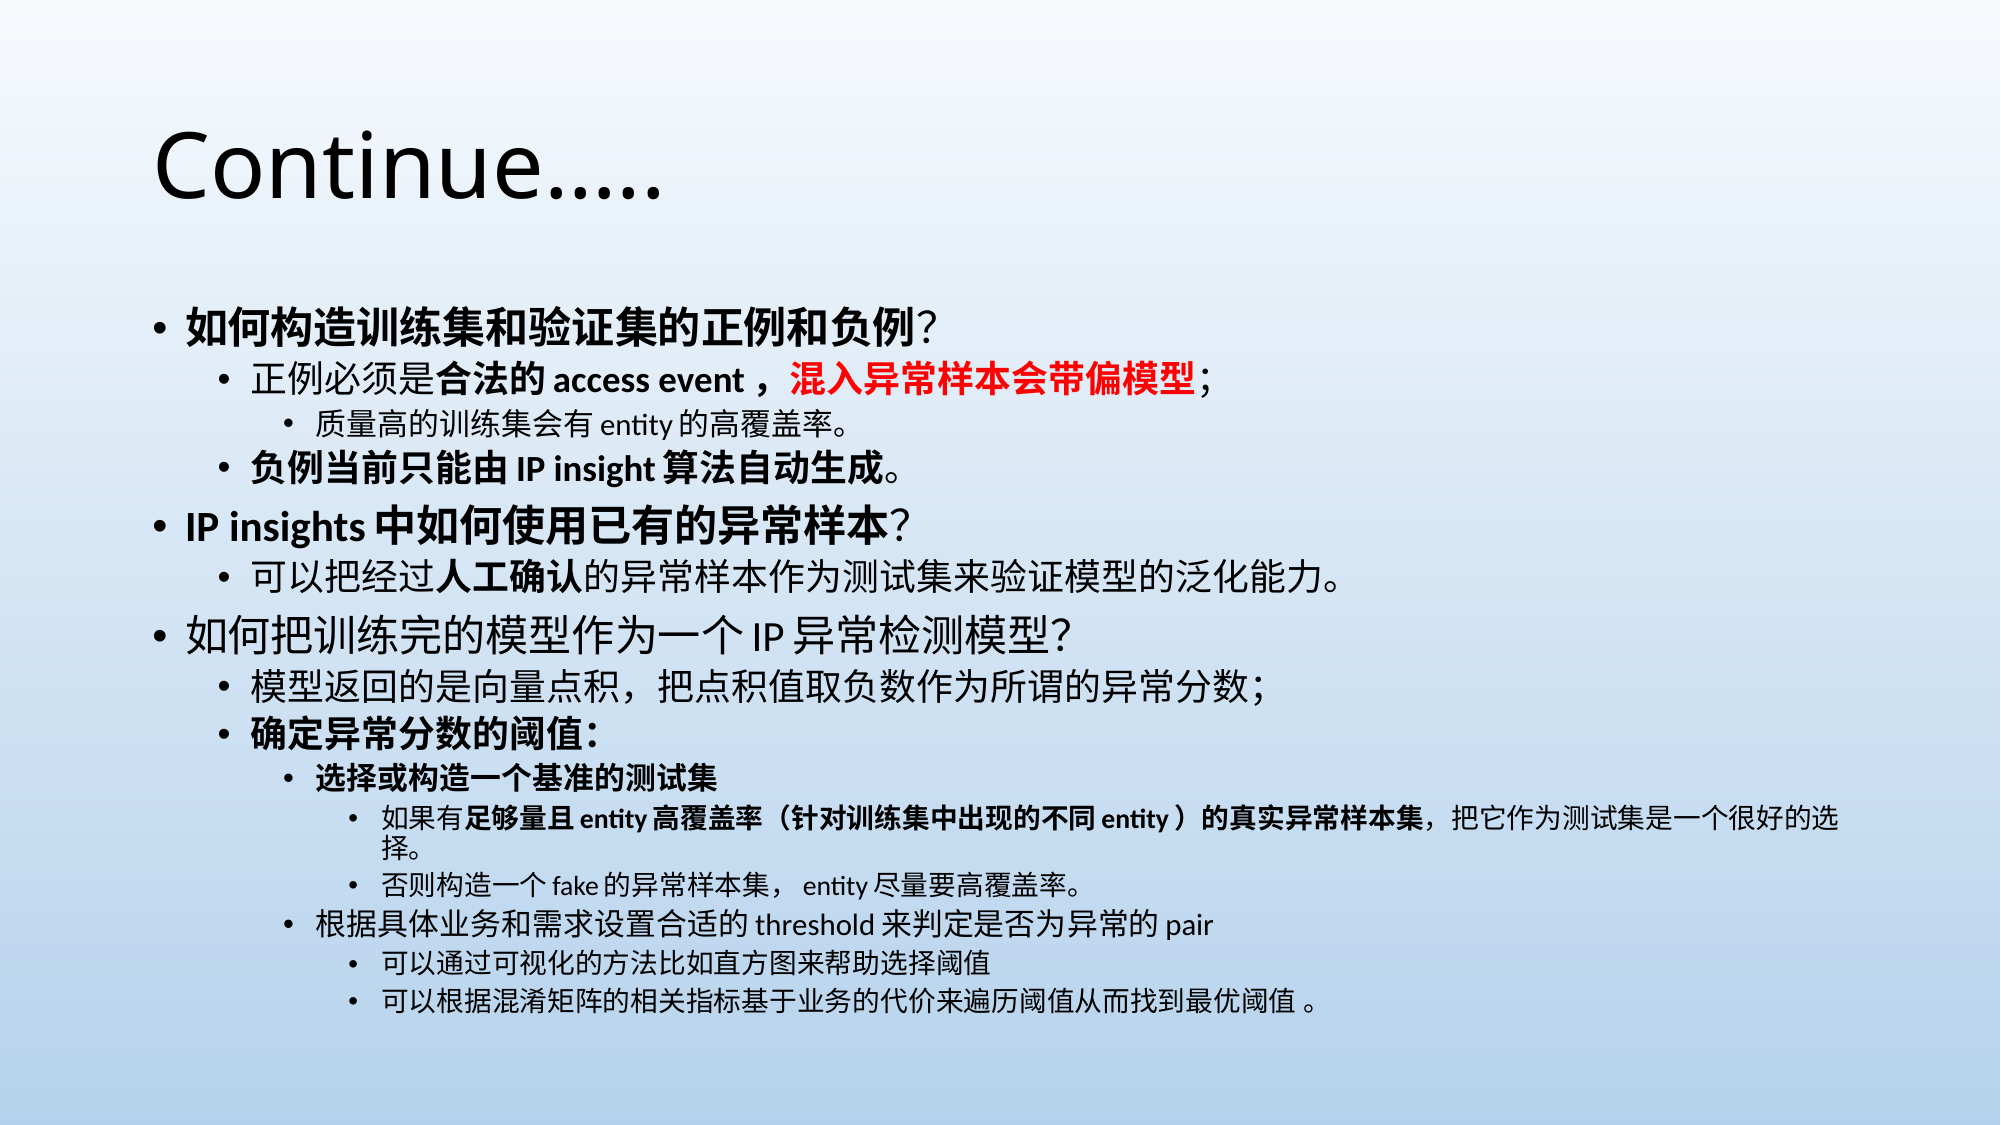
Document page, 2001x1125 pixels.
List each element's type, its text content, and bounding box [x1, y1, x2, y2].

list 如何构造训练集和验证集的正例和负例？ 正例必须是合法的access event，混入异常样本会带偏模型； 质量高的训练集会有entity的高覆盖率。 负例当前只能由IP insight算法自动生成。 IP insights中如何使用已有的异常样本？ 可以把经过人工确认的异常样本作为测试集来验证模型的泛化能力。 如何把训练完的模型作为一个IP异常检测模型？ 模型返回的是向量点积，把点积值取负数作为所谓的异常分数； 确定异常分数的阈值： 选择或构造一个基准的测试集 如果有足够量且entity高覆盖率（针对训练集中出现的不同entity）的真实异常样本集，把它作为测试集是一个很好的选择。 否则构造一个fake的异常样本集，entity尽量要高覆盖率。 根据具体业务和需求设置合适的threshold来判定是否为异常的pair 可以通过可视化的方法比如直方图来帮助选择阈值 可以根据混淆矩阵的相关指标基于业务的代价来遍历阈值从而找到最优阈值 。 [137, 299, 1863, 1034]
title Continue….. [137, 59, 1863, 278]
